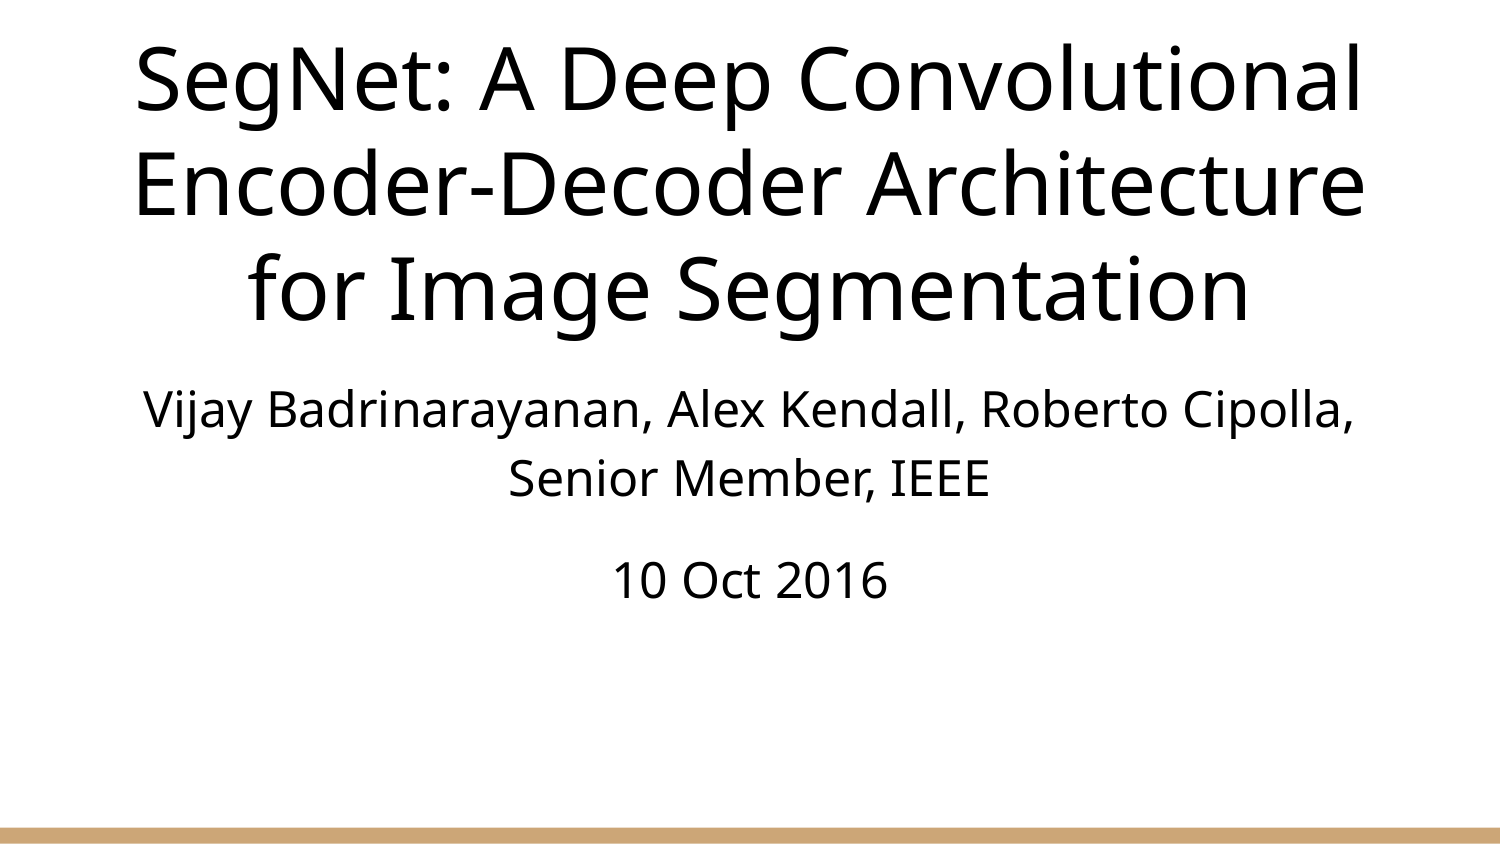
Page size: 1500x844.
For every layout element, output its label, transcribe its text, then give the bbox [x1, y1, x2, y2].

list Vijay Badrinarayanan, Alex Kendall, Roberto Cipolla, Senior Member, IEEE 10 Oct 2016 [51, 353, 1449, 752]
title SegNet: A Deep Convolutional Encoder-Decoder Architecture for Image Segmentation [51, 51, 1449, 353]
